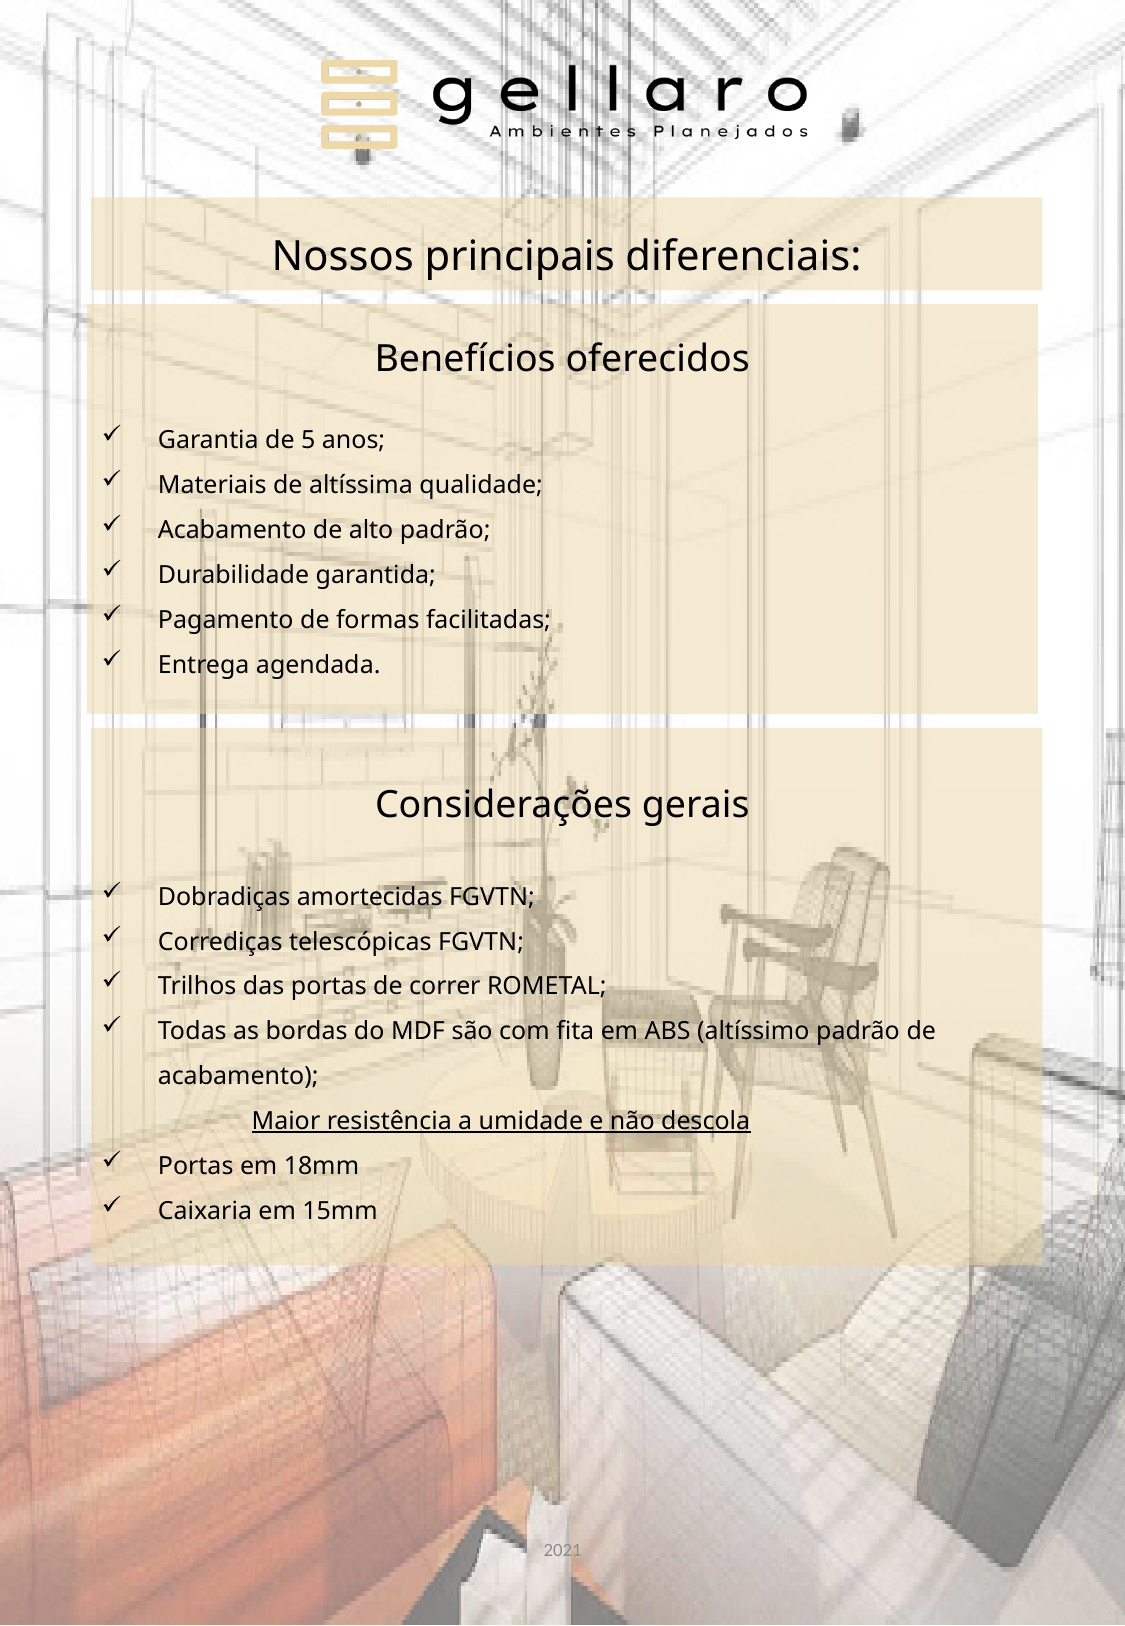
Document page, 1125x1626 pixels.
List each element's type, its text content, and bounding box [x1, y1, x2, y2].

text_box Nossos principais diferenciais: [91, 196, 1043, 287]
text_box Considerações gerais Dobradiças amortecidas FGVTN; Corrediças telescópicas FGVTN; Trilhos das portas de correr ROMETAL; Todas as bordas do MDF são com fita em ABS (altíssimo padrão de acabamento); Maior resistência a umidade e não descola Portas em 18mm Caixaria em 15mm [86, 727, 1039, 1232]
footer 2021 [372, 1506, 753, 1593]
text_box [90, 727, 1043, 1266]
text_box [86, 686, 1039, 715]
text_box Benefícios oferecidos Garantia de 5 anos; Materiais de altíssima qualidade; Acabamento de alto padrão; Durabilidade garantida; Pagamento de formas facilitadas; Entrega agendada. [86, 304, 1039, 686]
picture [258, 15, 867, 184]
text_box [90, 196, 1043, 291]
